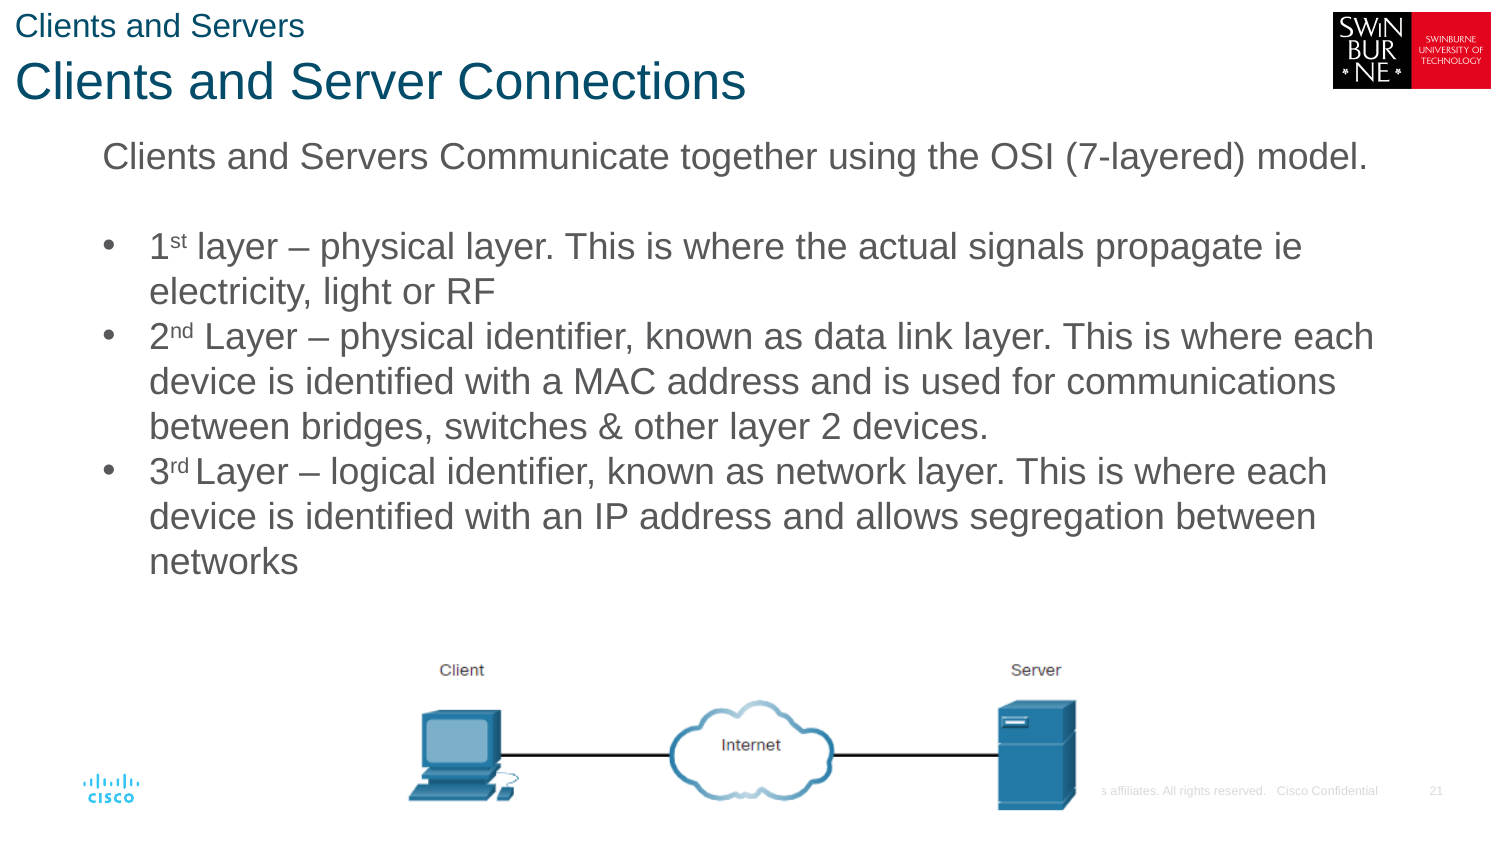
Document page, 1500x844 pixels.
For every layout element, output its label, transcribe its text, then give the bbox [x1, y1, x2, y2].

text_box Clients and Servers Communicate together using the OSI (7-layered) model. 1st layer – physical layer. This is where the actual signals propagate ie electricity, light or RF 2nd Layer – physical identifier, known as data link layer. This is where each device is identified with a MAC address and is used for communications between bridges, switches & other layer 2 devices. 3rd Layer – logical identifier, known as network layer. This is where each device is identified with an IP address and allows segregation between networks [87, 124, 1417, 705]
picture [398, 653, 1102, 828]
list Clients and Servers [0, 0, 1500, 45]
list Clients and Server Connections [0, 45, 1500, 195]
